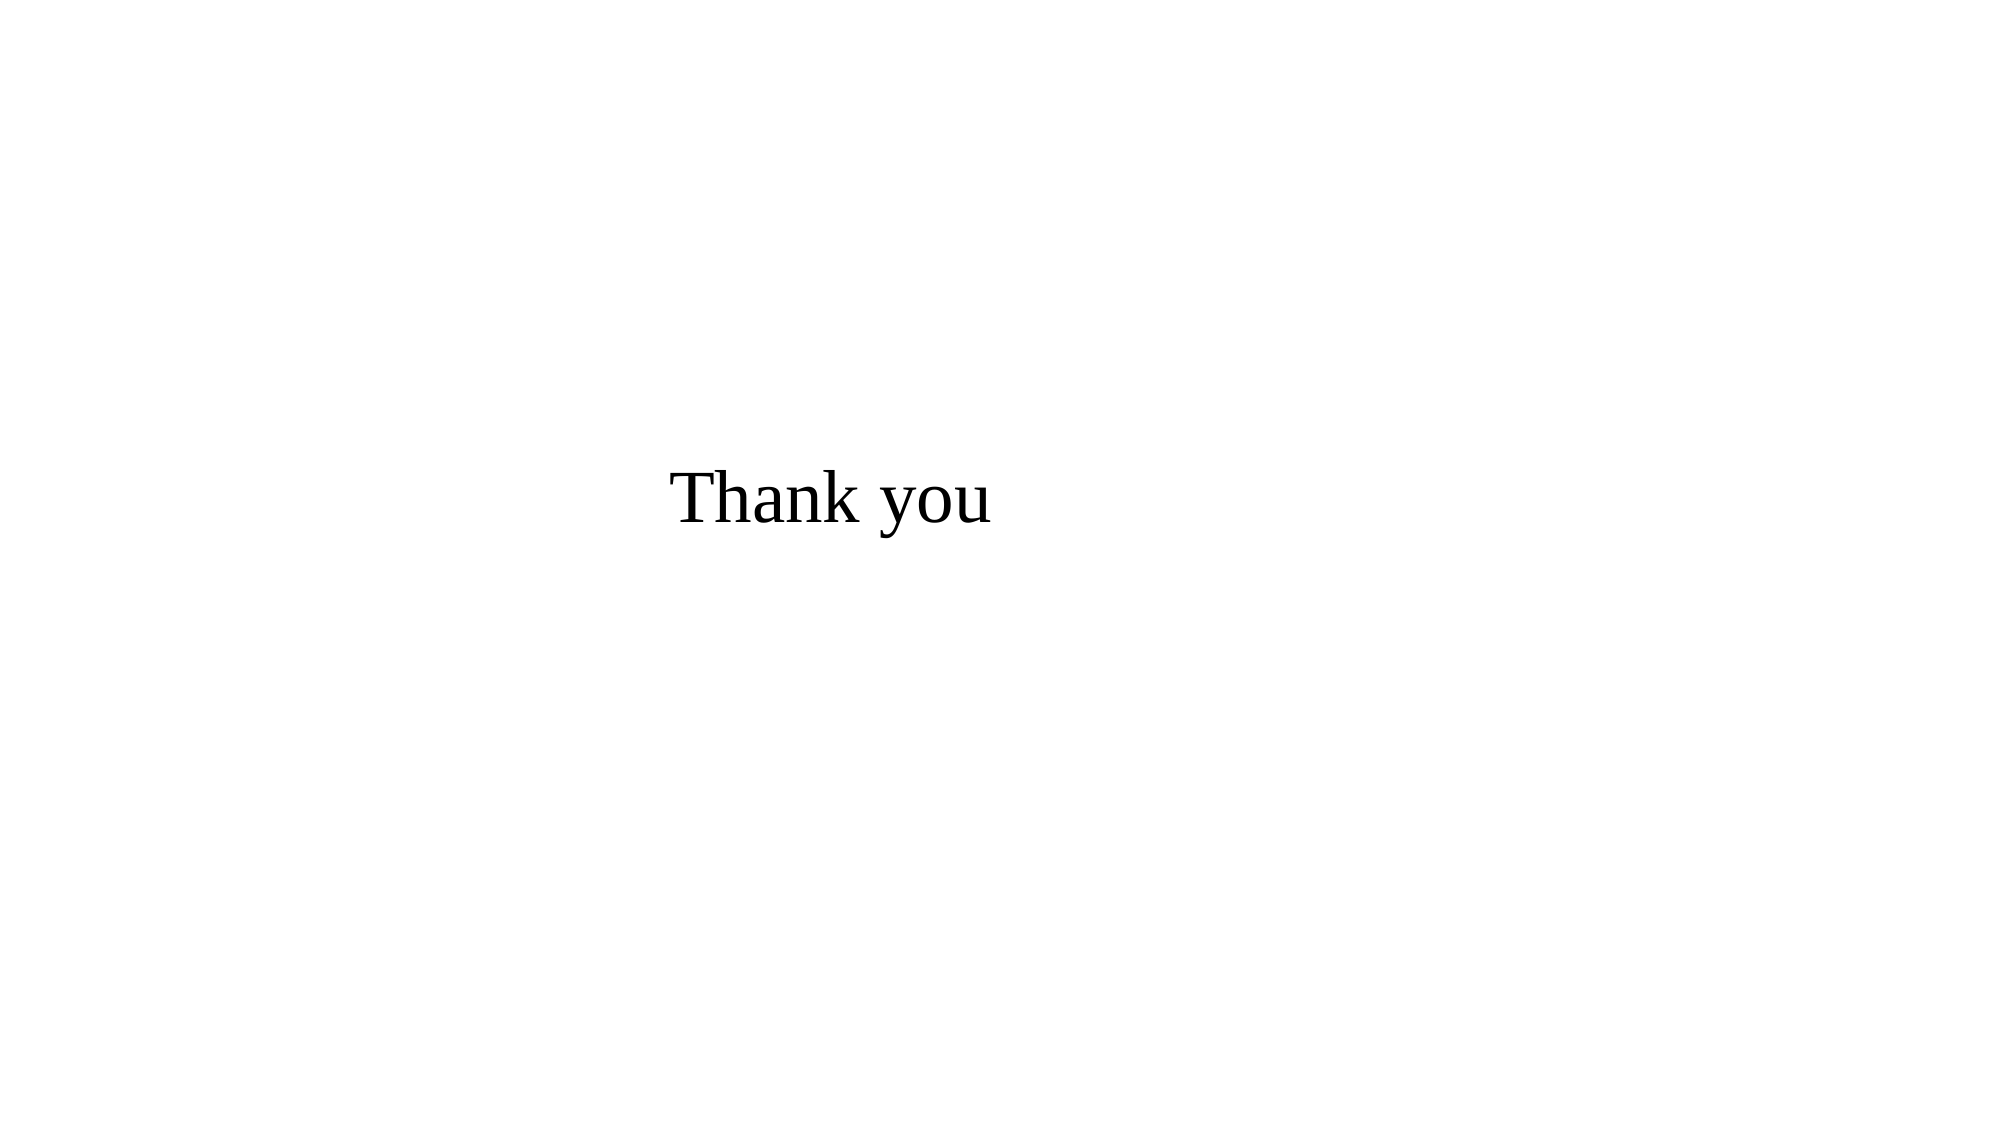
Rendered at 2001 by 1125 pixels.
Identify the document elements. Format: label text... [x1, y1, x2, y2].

list Thank you [654, 450, 1262, 634]
